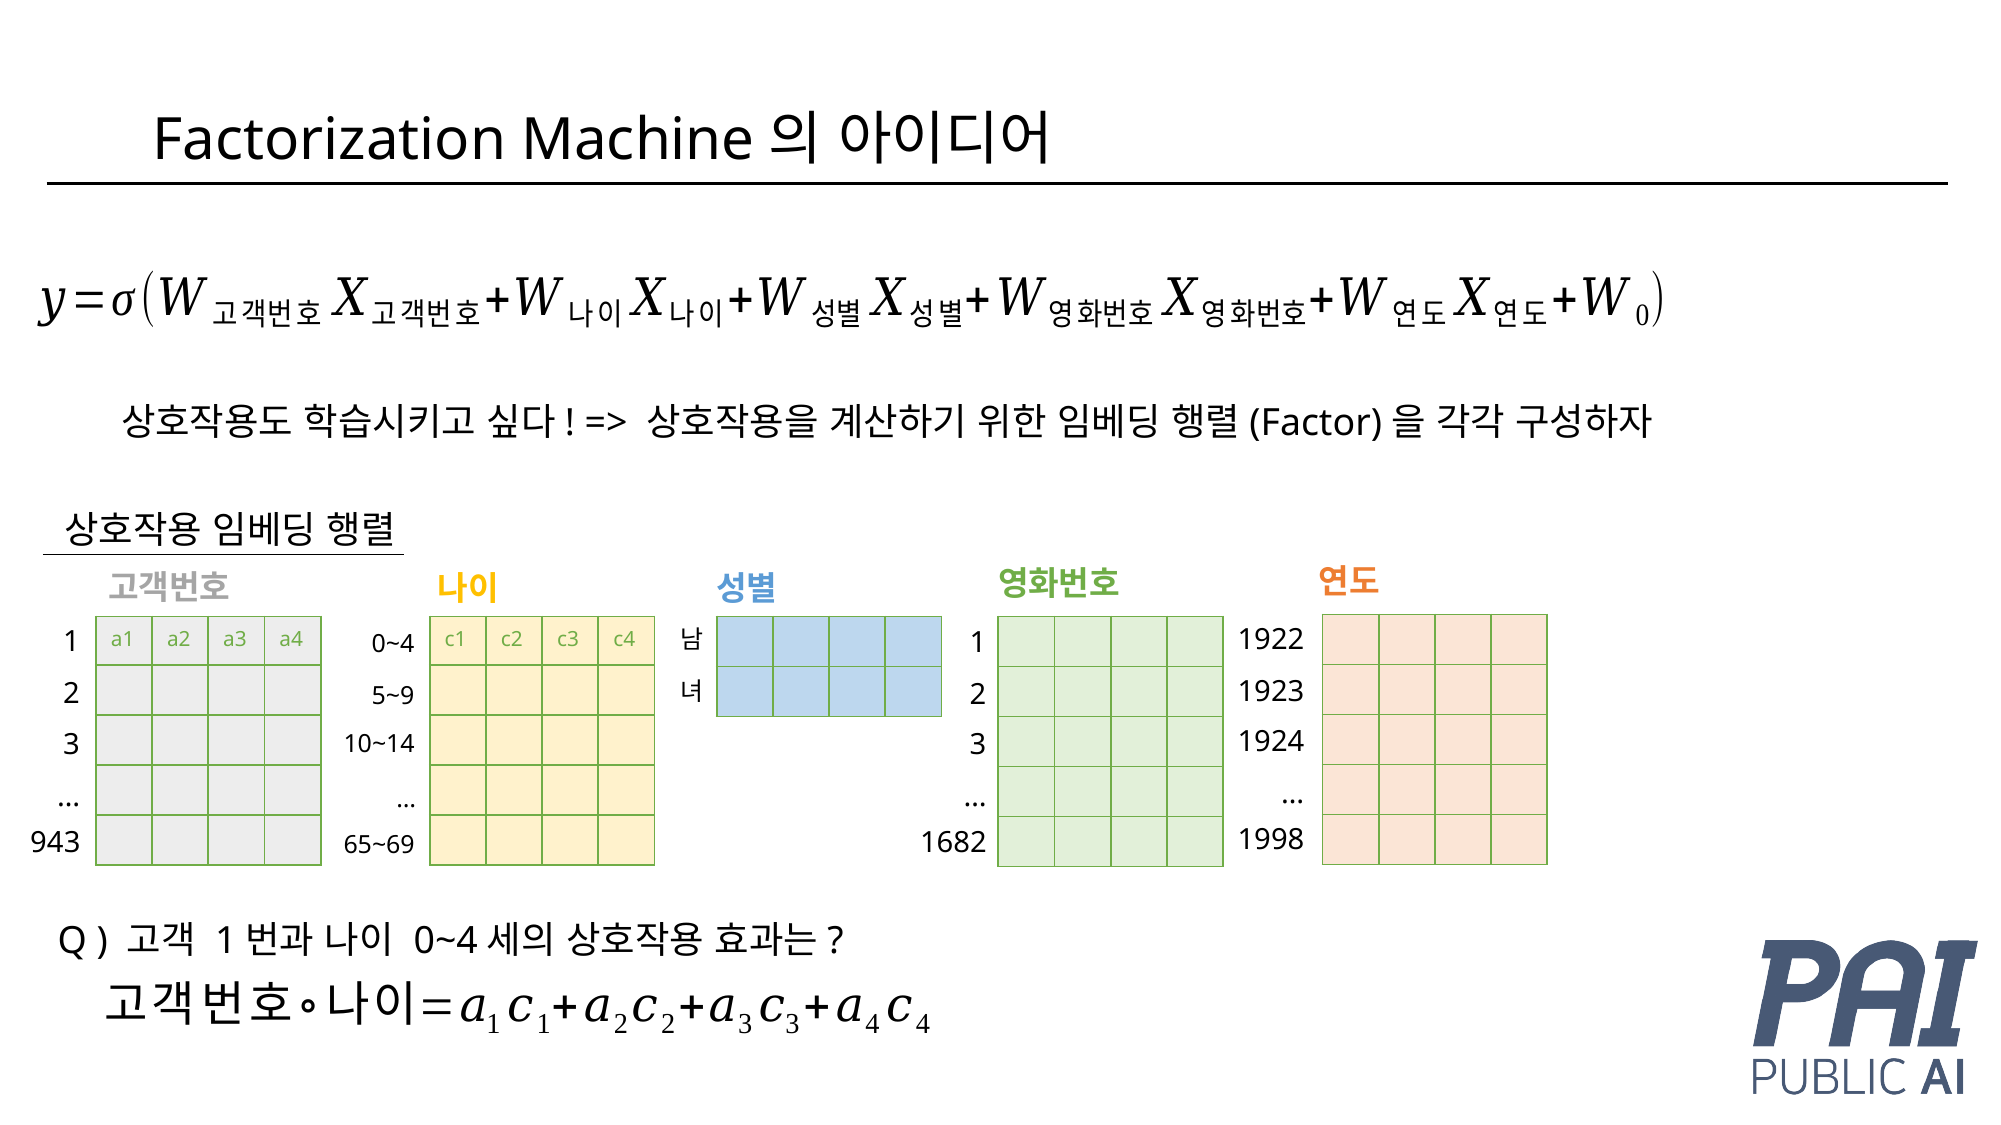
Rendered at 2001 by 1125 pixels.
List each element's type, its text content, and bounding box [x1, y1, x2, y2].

table_cell [209, 666, 264, 714]
text_box 1922 [1222, 612, 1320, 663]
table_header [886, 617, 941, 666]
table_cell [265, 666, 320, 714]
title Factorization Machine의 아이디어 [137, 59, 1863, 180]
table_cell [1436, 815, 1490, 864]
table_cell [599, 716, 654, 764]
table_cell [1168, 667, 1222, 716]
table_cell [599, 816, 654, 864]
text_box … [948, 770, 1002, 820]
table_cell [487, 766, 541, 814]
table_cell [599, 766, 654, 814]
table_cell [999, 767, 1054, 816]
text_box 고객번호 [93, 558, 246, 614]
table_cell [153, 766, 207, 814]
table_header c2 [487, 617, 541, 664]
table_header [1492, 615, 1546, 664]
table_cell [830, 667, 884, 716]
table_cell [1002, 667, 1054, 716]
table_header a2 [153, 617, 207, 664]
table_cell [1492, 815, 1546, 864]
table_cell [487, 666, 541, 714]
table_cell [1380, 665, 1434, 714]
text_box … [1266, 767, 1319, 817]
text_box 10~14 [328, 719, 430, 765]
table_cell [209, 716, 264, 764]
text_box 성별 [701, 560, 792, 615]
text_box 상호작용 임베딩 행렬 [49, 498, 411, 559]
table_cell [1380, 765, 1434, 814]
table_cell [599, 666, 654, 714]
table_cell [153, 666, 207, 714]
text_box 5~9 [356, 672, 430, 717]
text_box 남 [665, 616, 719, 661]
table_cell [543, 816, 597, 864]
table_header c1 [431, 617, 485, 664]
table_header c4 [599, 617, 654, 664]
table_cell [1112, 717, 1166, 766]
table_cell [1436, 715, 1490, 764]
table_cell [886, 667, 941, 716]
table_cell [431, 716, 485, 764]
table_cell [97, 816, 151, 864]
table_cell [1323, 815, 1378, 864]
table_header a3 [209, 617, 264, 664]
text_box Q ) 고객 1번과 나이 0~4세의 상호작용 효과는? [42, 909, 859, 969]
table_cell [431, 816, 485, 864]
table_cell [1112, 767, 1166, 816]
table_cell [1112, 667, 1166, 716]
text_box 1924 [1222, 715, 1320, 765]
table_cell [1436, 665, 1490, 714]
table_cell [265, 716, 320, 764]
text_box 1998 [1222, 813, 1320, 864]
table_cell [1055, 667, 1110, 716]
table_cell [487, 816, 541, 864]
table_cell [543, 666, 597, 714]
text_box 1 [954, 615, 1002, 666]
text_box 3 [48, 717, 95, 768]
text_box 녀 [665, 668, 719, 713]
text_box 영화번호 [983, 554, 1136, 610]
table_cell [1055, 717, 1110, 766]
table_header [830, 617, 884, 666]
table_header c3 [543, 617, 597, 664]
table_cell [487, 716, 541, 764]
table_cell [1492, 715, 1546, 764]
table_cell [265, 816, 320, 864]
table_cell [1436, 765, 1490, 814]
table_cell [1380, 815, 1434, 864]
table_cell [153, 816, 207, 864]
text_box … [42, 769, 96, 820]
text_box 0~4 [356, 620, 430, 665]
table_cell [1323, 665, 1378, 714]
table_cell [1002, 817, 1054, 866]
table_header [774, 617, 828, 666]
text_box 연도 [1304, 552, 1396, 608]
picture [1749, 940, 1978, 1105]
table_cell [153, 716, 207, 764]
table_header [1323, 615, 1378, 664]
text_box 2 [48, 667, 95, 717]
table_cell [265, 766, 320, 814]
table_cell [1492, 665, 1546, 714]
table_cell [1492, 765, 1546, 814]
table_cell [718, 667, 772, 716]
text_box 2 [954, 667, 1002, 718]
table_cell [543, 716, 597, 764]
table_cell [1168, 717, 1222, 766]
table_header [1112, 617, 1166, 666]
table_cell [543, 766, 597, 814]
text_box 나이 [423, 560, 514, 615]
table_cell [97, 716, 151, 764]
text_box 1 [48, 615, 95, 665]
table_header a4 [265, 617, 320, 664]
text_box 1923 [1222, 664, 1320, 715]
text_box 65~69 [328, 820, 430, 866]
table_cell [1323, 715, 1378, 764]
table_header [1380, 615, 1434, 664]
table_cell [209, 816, 264, 864]
table_header [1168, 617, 1222, 666]
text_box … [381, 774, 431, 820]
table_cell [97, 766, 151, 814]
text_box 943 [15, 815, 96, 866]
table_cell [774, 667, 828, 716]
table_cell [1323, 765, 1378, 814]
table_header a1 [97, 617, 151, 664]
table_cell [1380, 715, 1434, 764]
text_box 상호작용도 학습시키고 싶다! => 상호작용을 계산하기 위한 임베딩 행렬(Factor)을 각각 구성하자 [106, 390, 1669, 451]
table_cell [1055, 767, 1110, 816]
table_cell [1112, 817, 1166, 866]
table_cell [1168, 767, 1222, 816]
table_cell [1002, 717, 1054, 766]
table_cell [431, 766, 485, 814]
table_cell [1168, 817, 1222, 866]
text_box 1682 [905, 816, 1002, 867]
table_cell [431, 666, 485, 714]
table_header [1436, 615, 1490, 664]
table_header [1055, 617, 1110, 666]
table_cell [97, 666, 151, 714]
table_cell [1055, 817, 1110, 866]
table_header [1002, 617, 1054, 666]
table_header [718, 617, 772, 666]
text_box 3 [954, 718, 1002, 768]
table_cell [209, 766, 264, 814]
